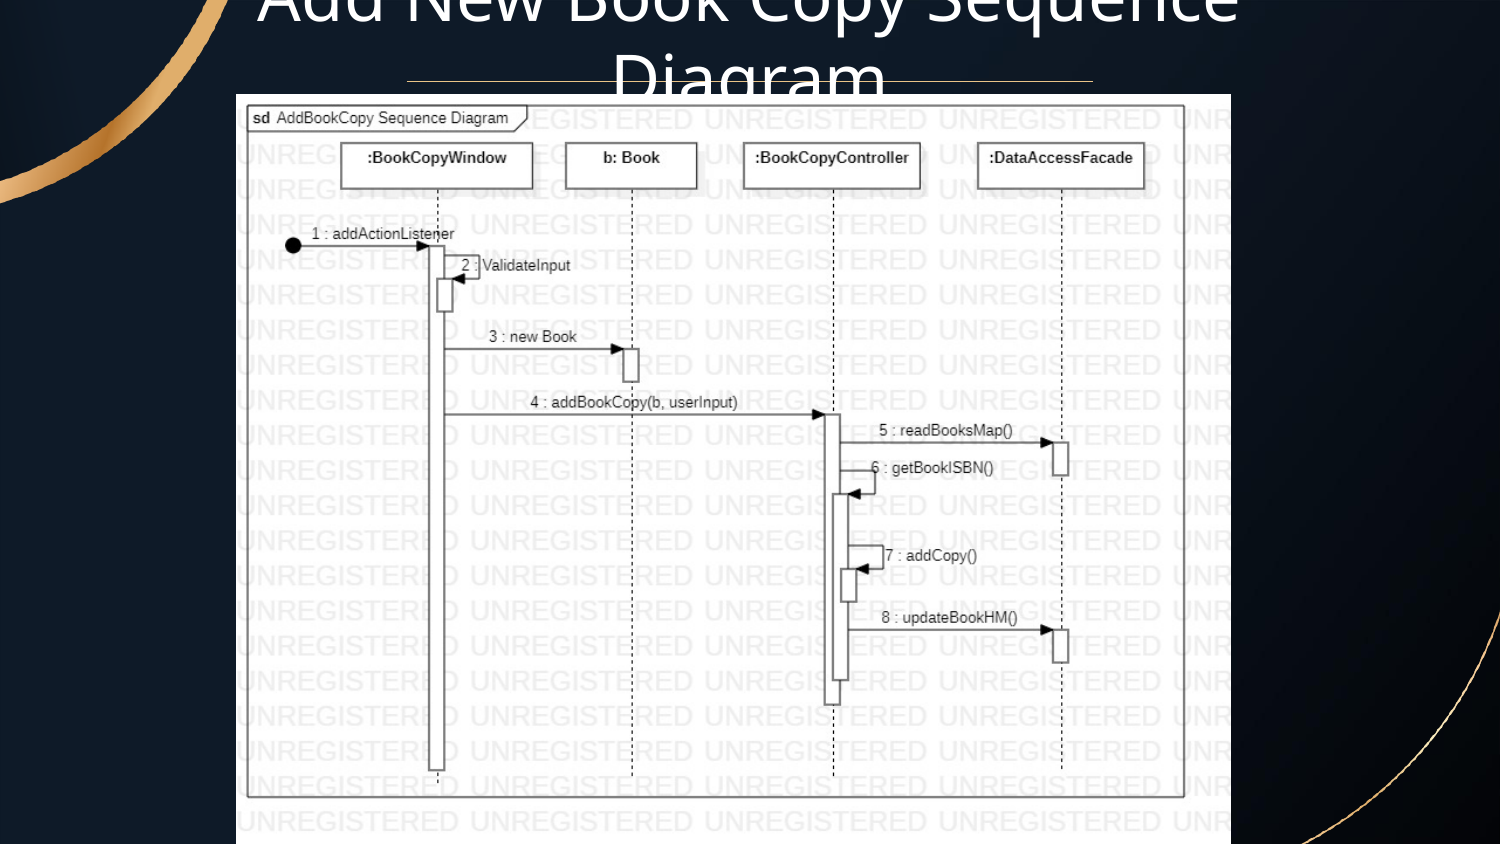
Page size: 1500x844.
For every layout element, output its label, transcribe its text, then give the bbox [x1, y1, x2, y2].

title Add New Book Copy Sequence Diagram [116, 0, 1383, 75]
picture [0, 0, 1500, 844]
